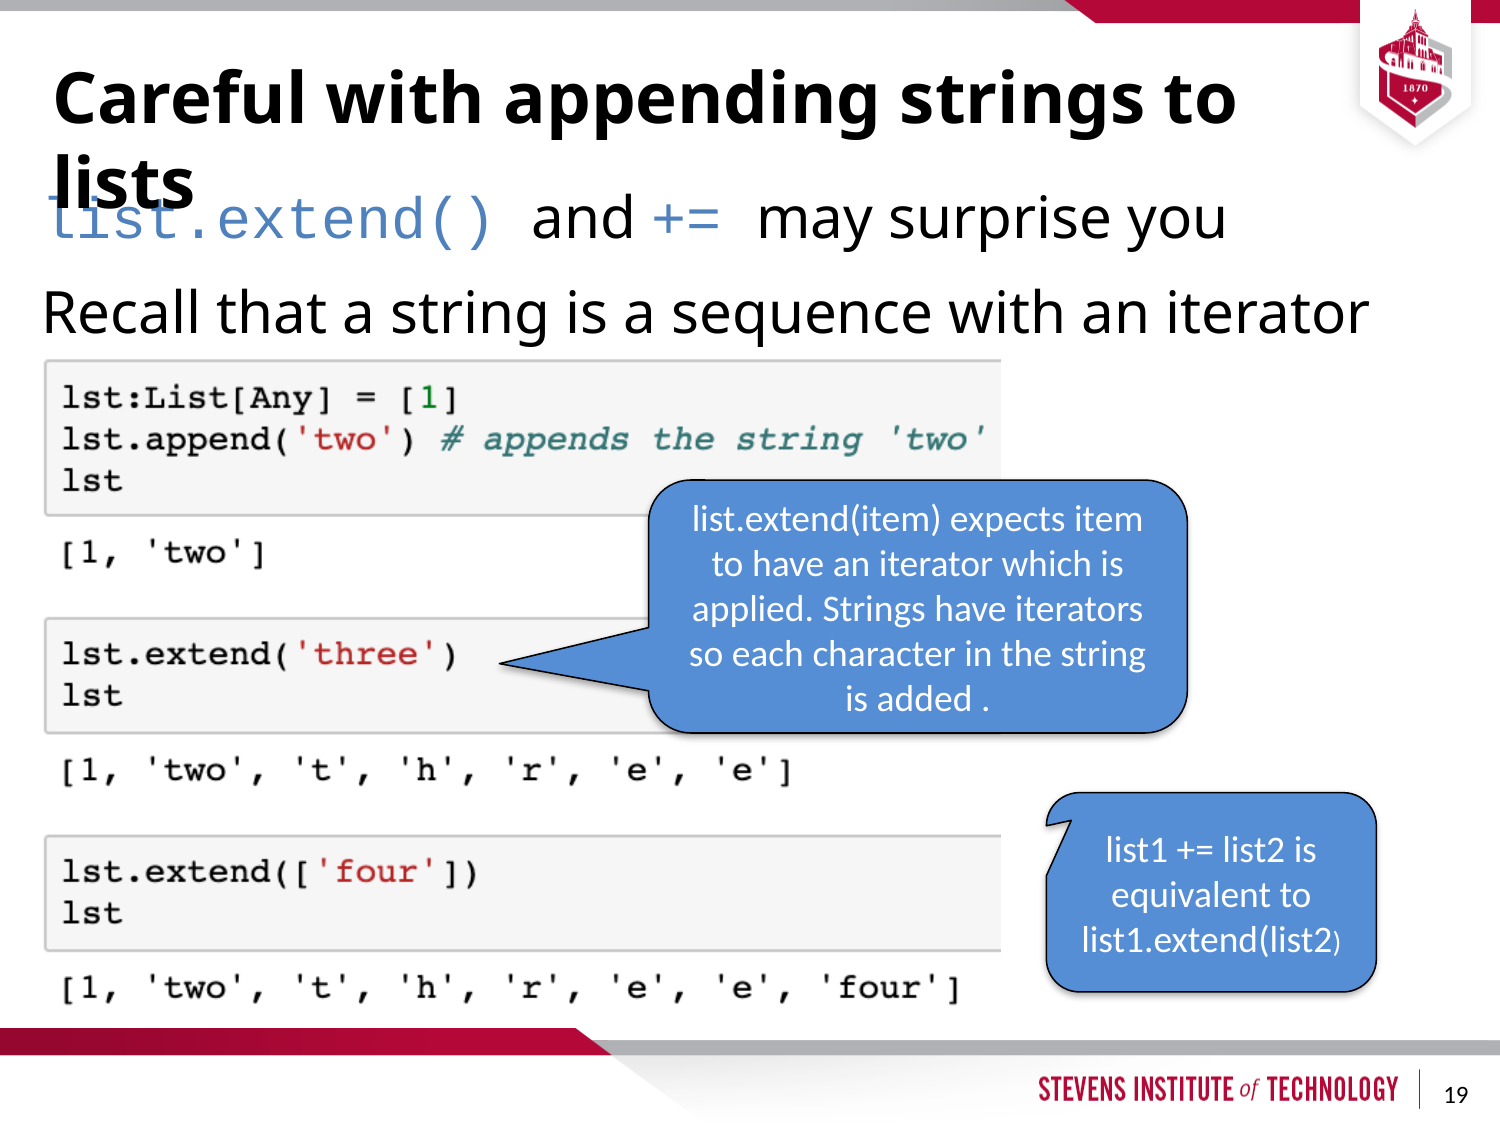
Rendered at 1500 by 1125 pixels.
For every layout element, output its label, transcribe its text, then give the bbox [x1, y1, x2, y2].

slide_number 19 [1428, 1071, 1490, 1108]
text_box list1 += list2 is equivalent to list1.extend(list2) [1045, 791, 1378, 993]
list list.extend() and += may surprise you Recall that a string is a sequence with an iterator [26, 172, 1473, 913]
picture [0, 0, 1500, 160]
picture [0, 1028, 1500, 1125]
text_box list.extend(item) expects item to have an iterator which is applied. Strings have iterators so each character in the string is added . [1005, 479, 1189, 734]
title Careful with appending strings to lists [37, 45, 1338, 150]
picture [36, 347, 1001, 1021]
